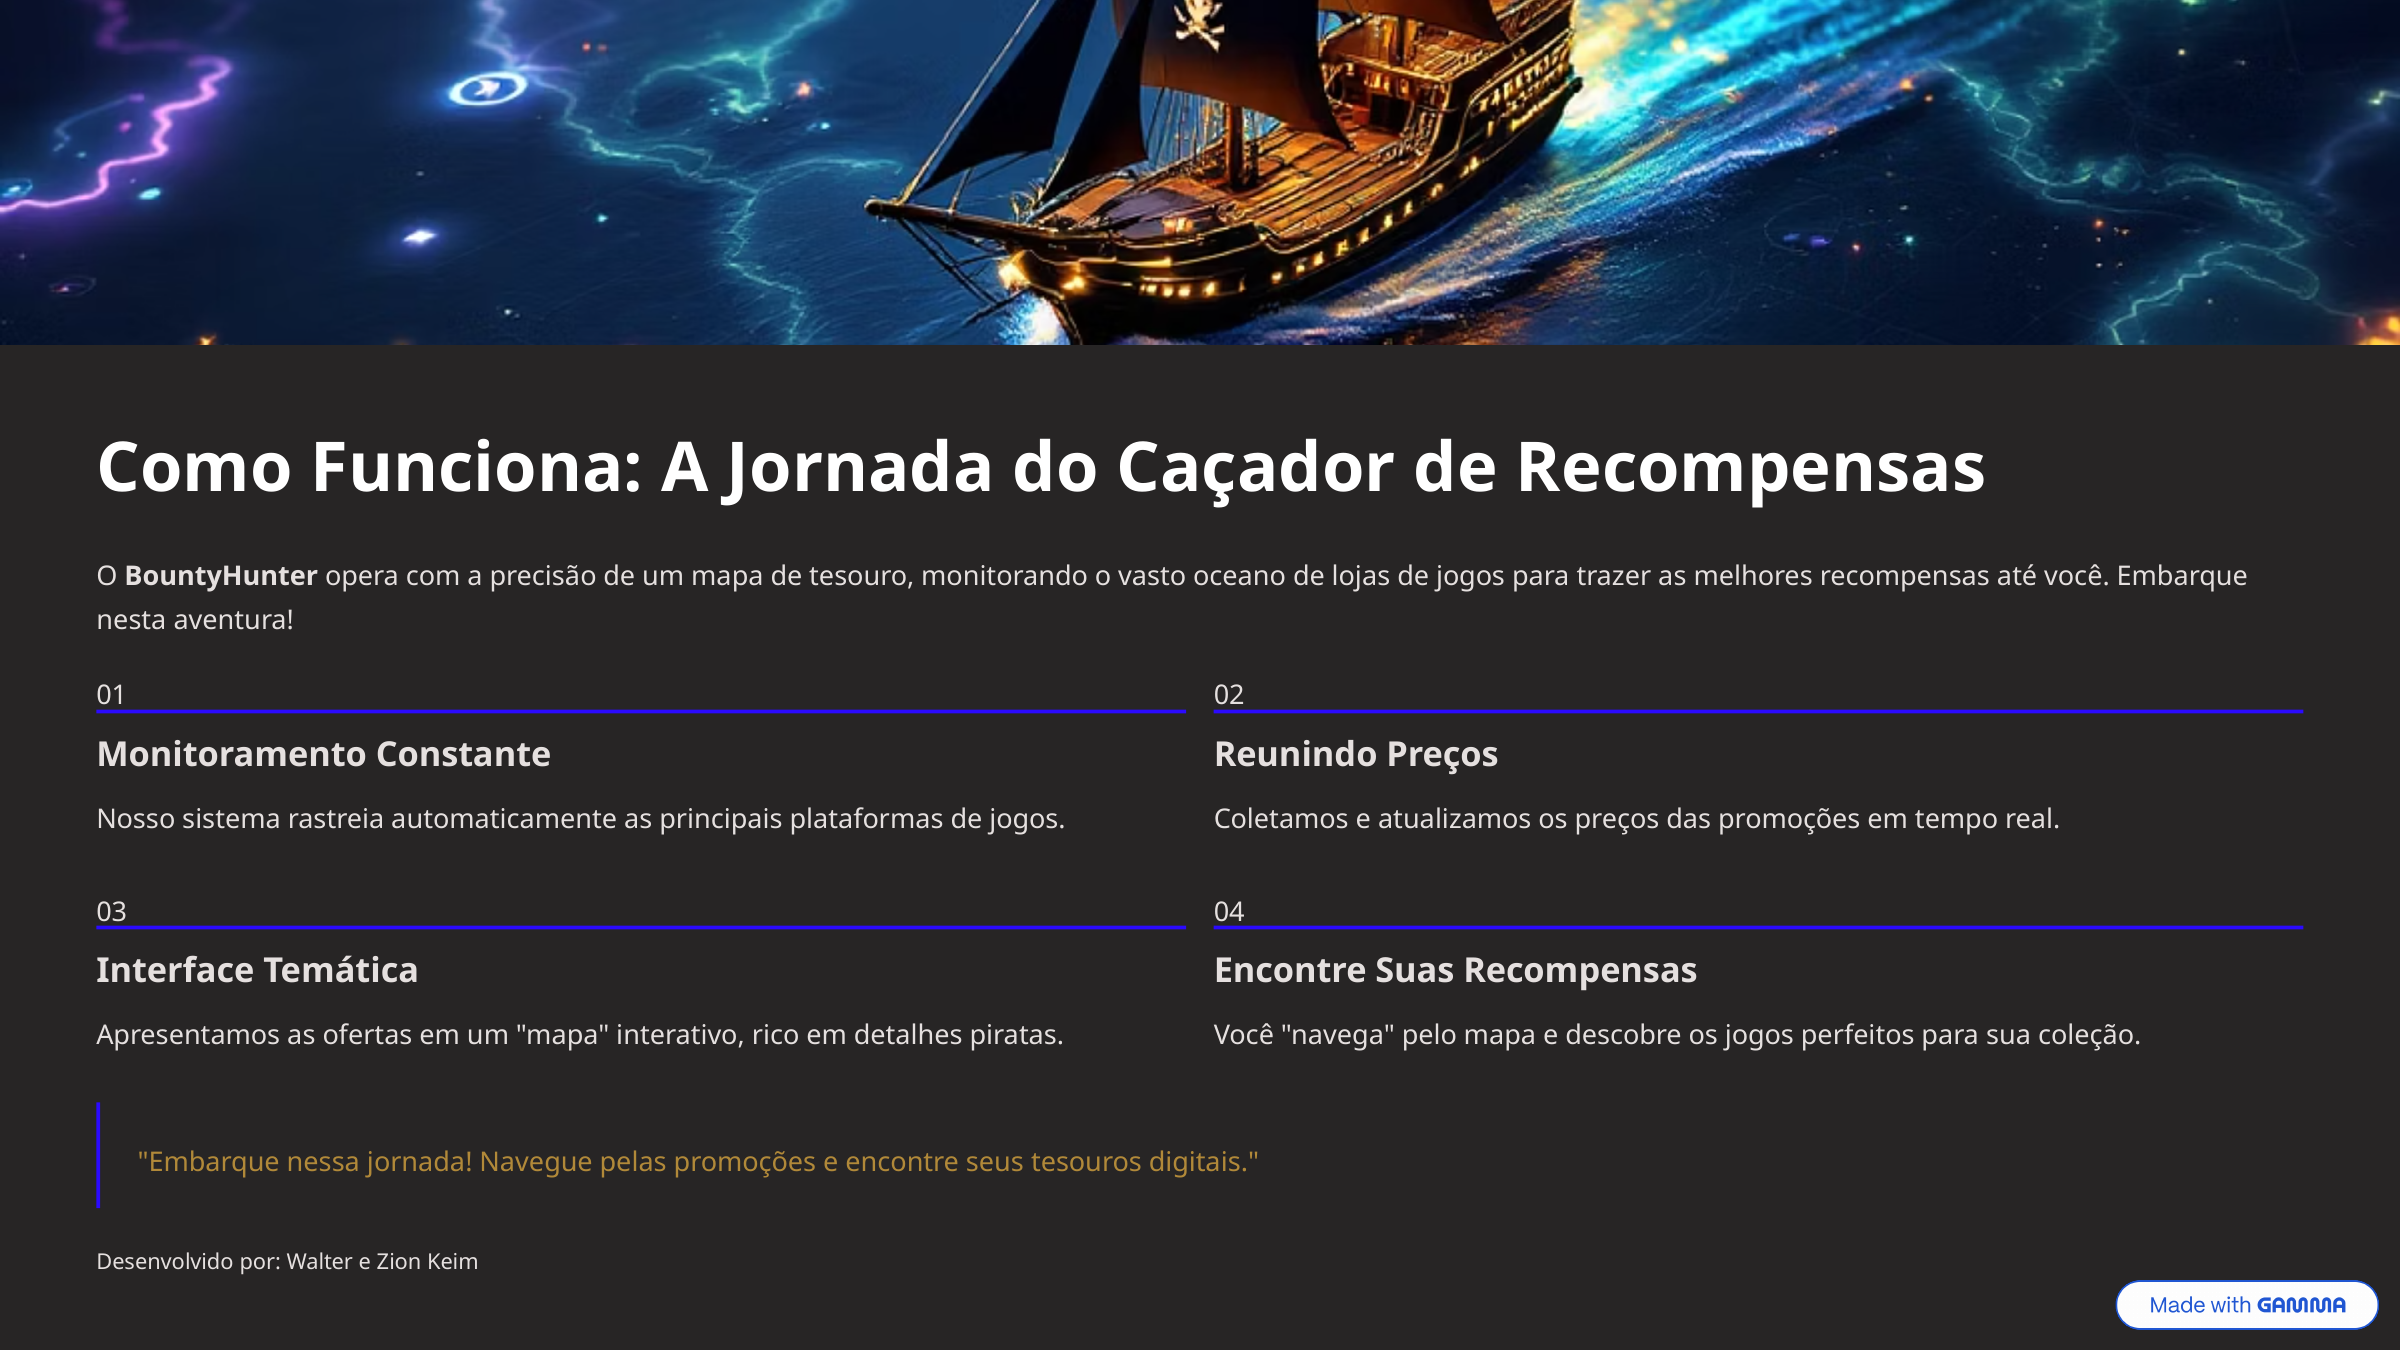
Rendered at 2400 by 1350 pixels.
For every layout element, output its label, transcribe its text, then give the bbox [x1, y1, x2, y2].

text_box 03 [96, 882, 124, 918]
text_box [96, 925, 1187, 930]
text_box [96, 1102, 101, 1209]
text_box Interface Temática [96, 947, 441, 991]
text_box 01 [96, 666, 124, 701]
text_box [1213, 709, 2304, 714]
picture [0, 0, 2400, 345]
picture [2106, 1271, 2389, 1339]
text_box Coletamos e atualizamos os preços das promoções em tempo real. [1213, 790, 2304, 835]
text_box Como Funciona: A Jornada do Caçador de Recompensas [96, 420, 2000, 507]
text_box O BountyHunter opera com a precisão de um mapa de tesouro, monitorando o vasto oceano de lojas de jogos para trazer as melhores recompensas até você. Embarque nesta aventura! [96, 547, 2304, 636]
text_box [96, 709, 1187, 714]
text_box Desenvolvido por: Walter e Zion Keim [96, 1239, 2304, 1275]
text_box Monitoramento Constante [96, 730, 537, 774]
text_box Você "navega" pelo mapa e descobre os jogos perfeitos para sua coleção. [1213, 1006, 2304, 1051]
text_box 04 [1213, 882, 1242, 918]
text_box Apresentamos as ofertas em um "mapa" interativo, rico em detalhes piratas. [96, 1006, 1187, 1051]
text_box Nosso sistema rastreia automaticamente as principais plataformas de jogos. [96, 790, 1187, 835]
text_box Encontre Suas Recompensas [1213, 947, 1703, 991]
text_box Reunindo Preços [1213, 730, 1559, 774]
text_box [1213, 925, 2304, 930]
text_box 02 [1213, 666, 1242, 701]
text_box "Embarque nessa jornada! Navegue pelas promoções e encontre seus tesouros digitais." [137, 1133, 2304, 1178]
